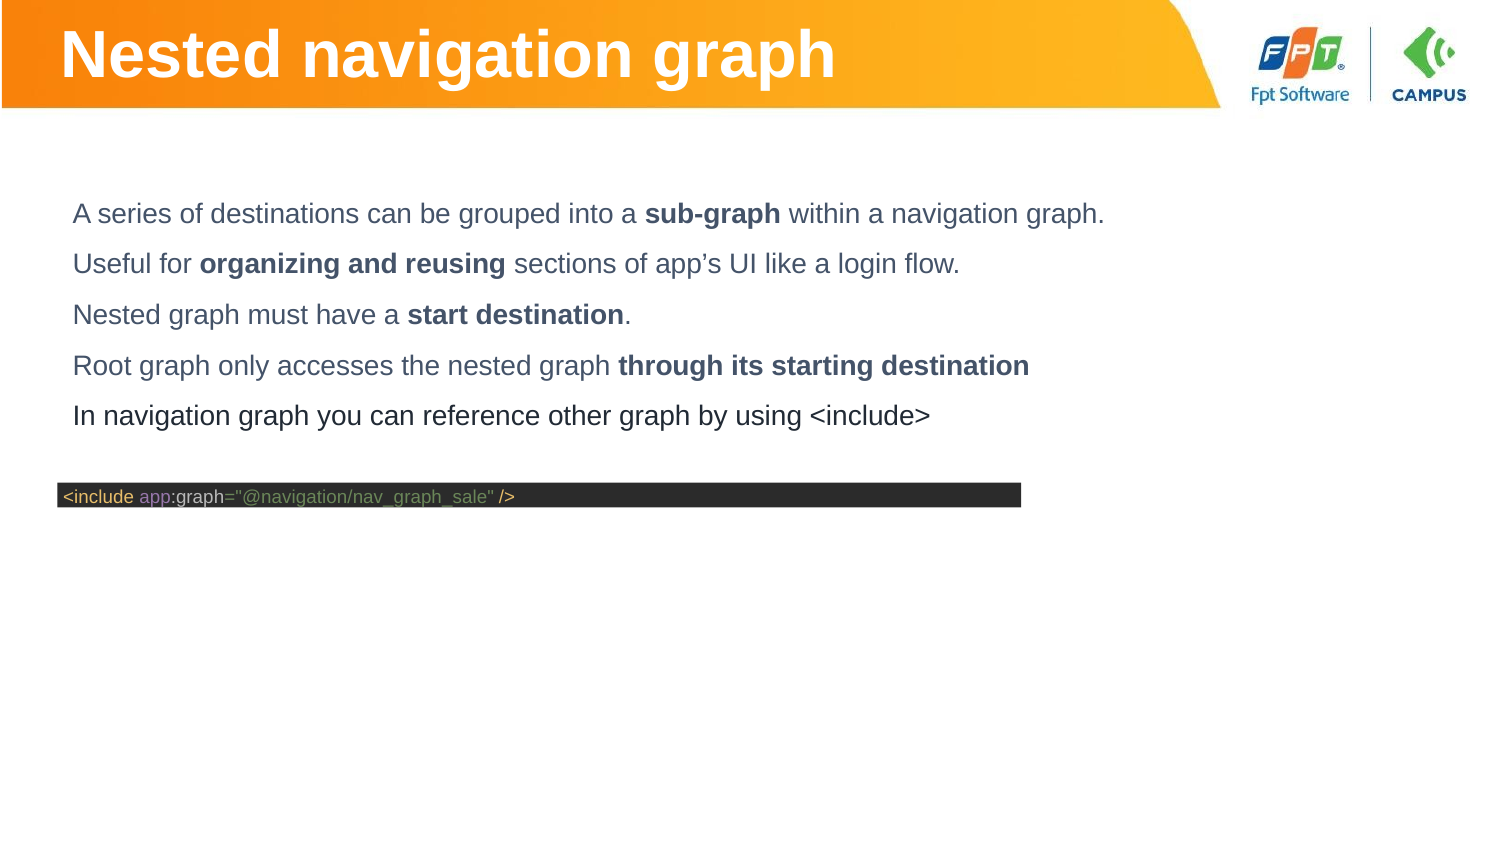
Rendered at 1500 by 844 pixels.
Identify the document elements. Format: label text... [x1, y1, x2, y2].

text_box A series of destinations can be grouped into a sub-graph within a navigation graph. Useful for organizing and reusing sections of app’s UI like a login flow. Nested graph must have a start destination. Root graph only accesses the nested graph through its starting destination In navigation graph you can reference other graph by using <include> [70, 176, 1116, 432]
picture [1, 0, 1470, 119]
title Nested navigation graph [58, 8, 951, 152]
text_box <include app:graph="@navigation/nav_graph_sale" /> [57, 482, 1022, 508]
